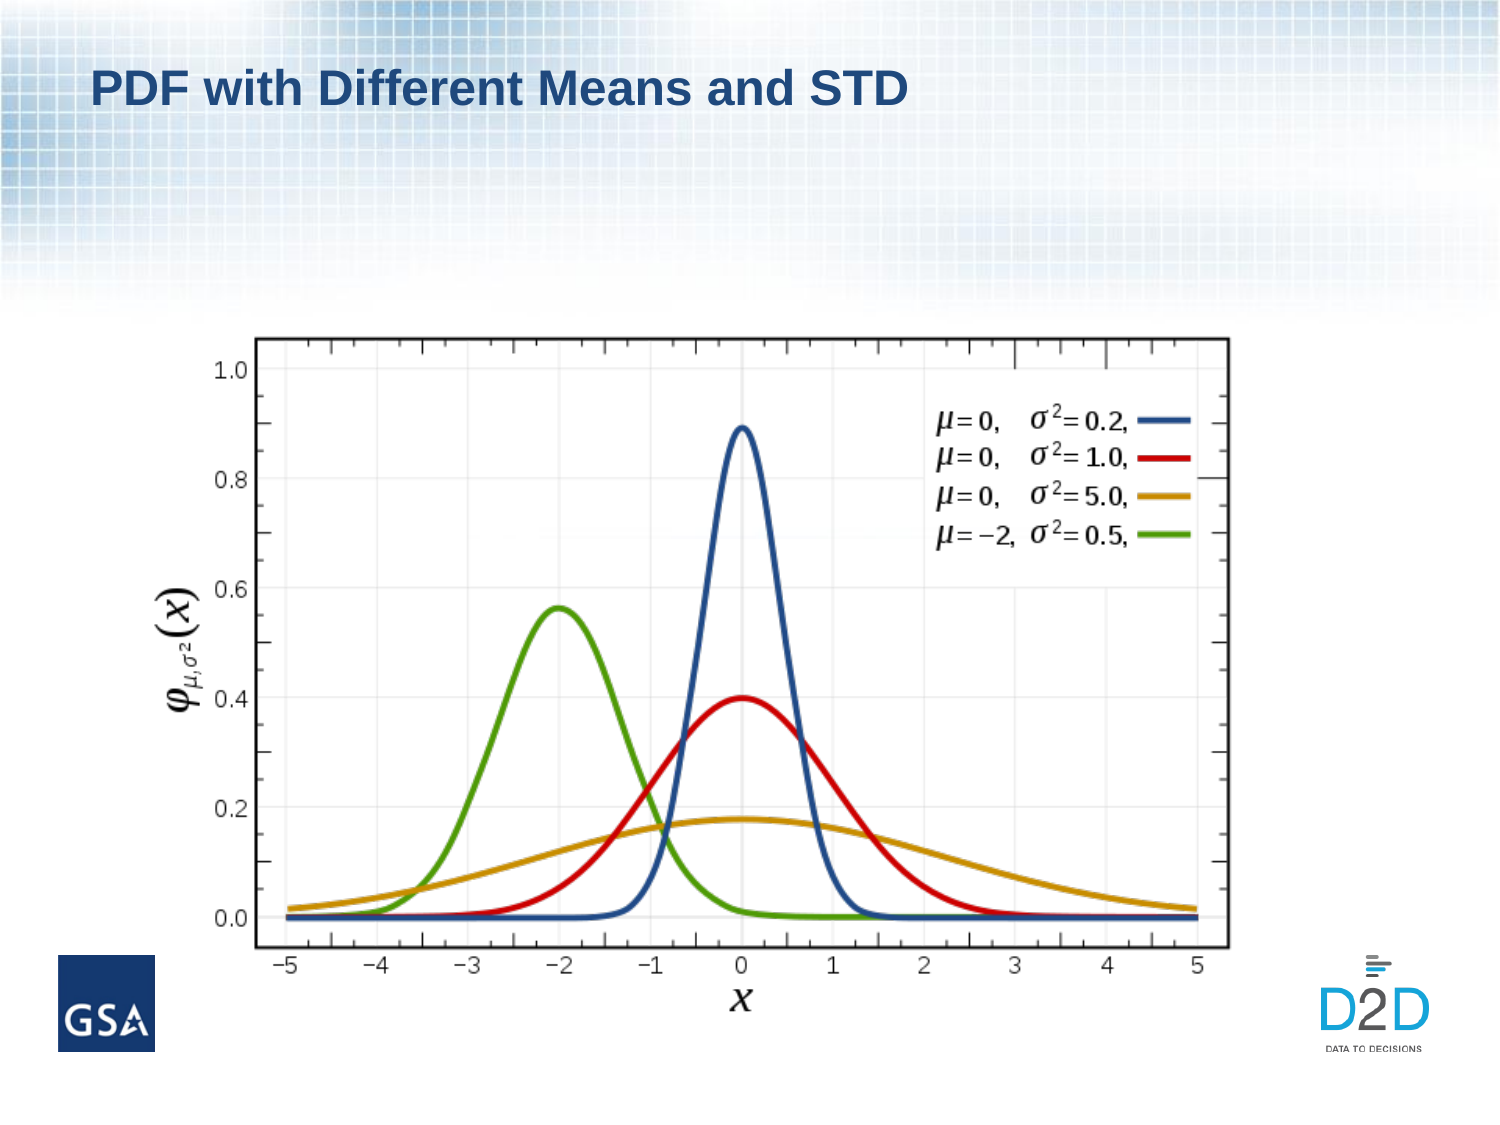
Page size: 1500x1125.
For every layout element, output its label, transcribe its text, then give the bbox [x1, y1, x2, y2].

picture [0, 0, 1500, 1052]
picture [1310, 955, 1440, 1052]
title PDF with Different Means and STD [75, 30, 1425, 141]
